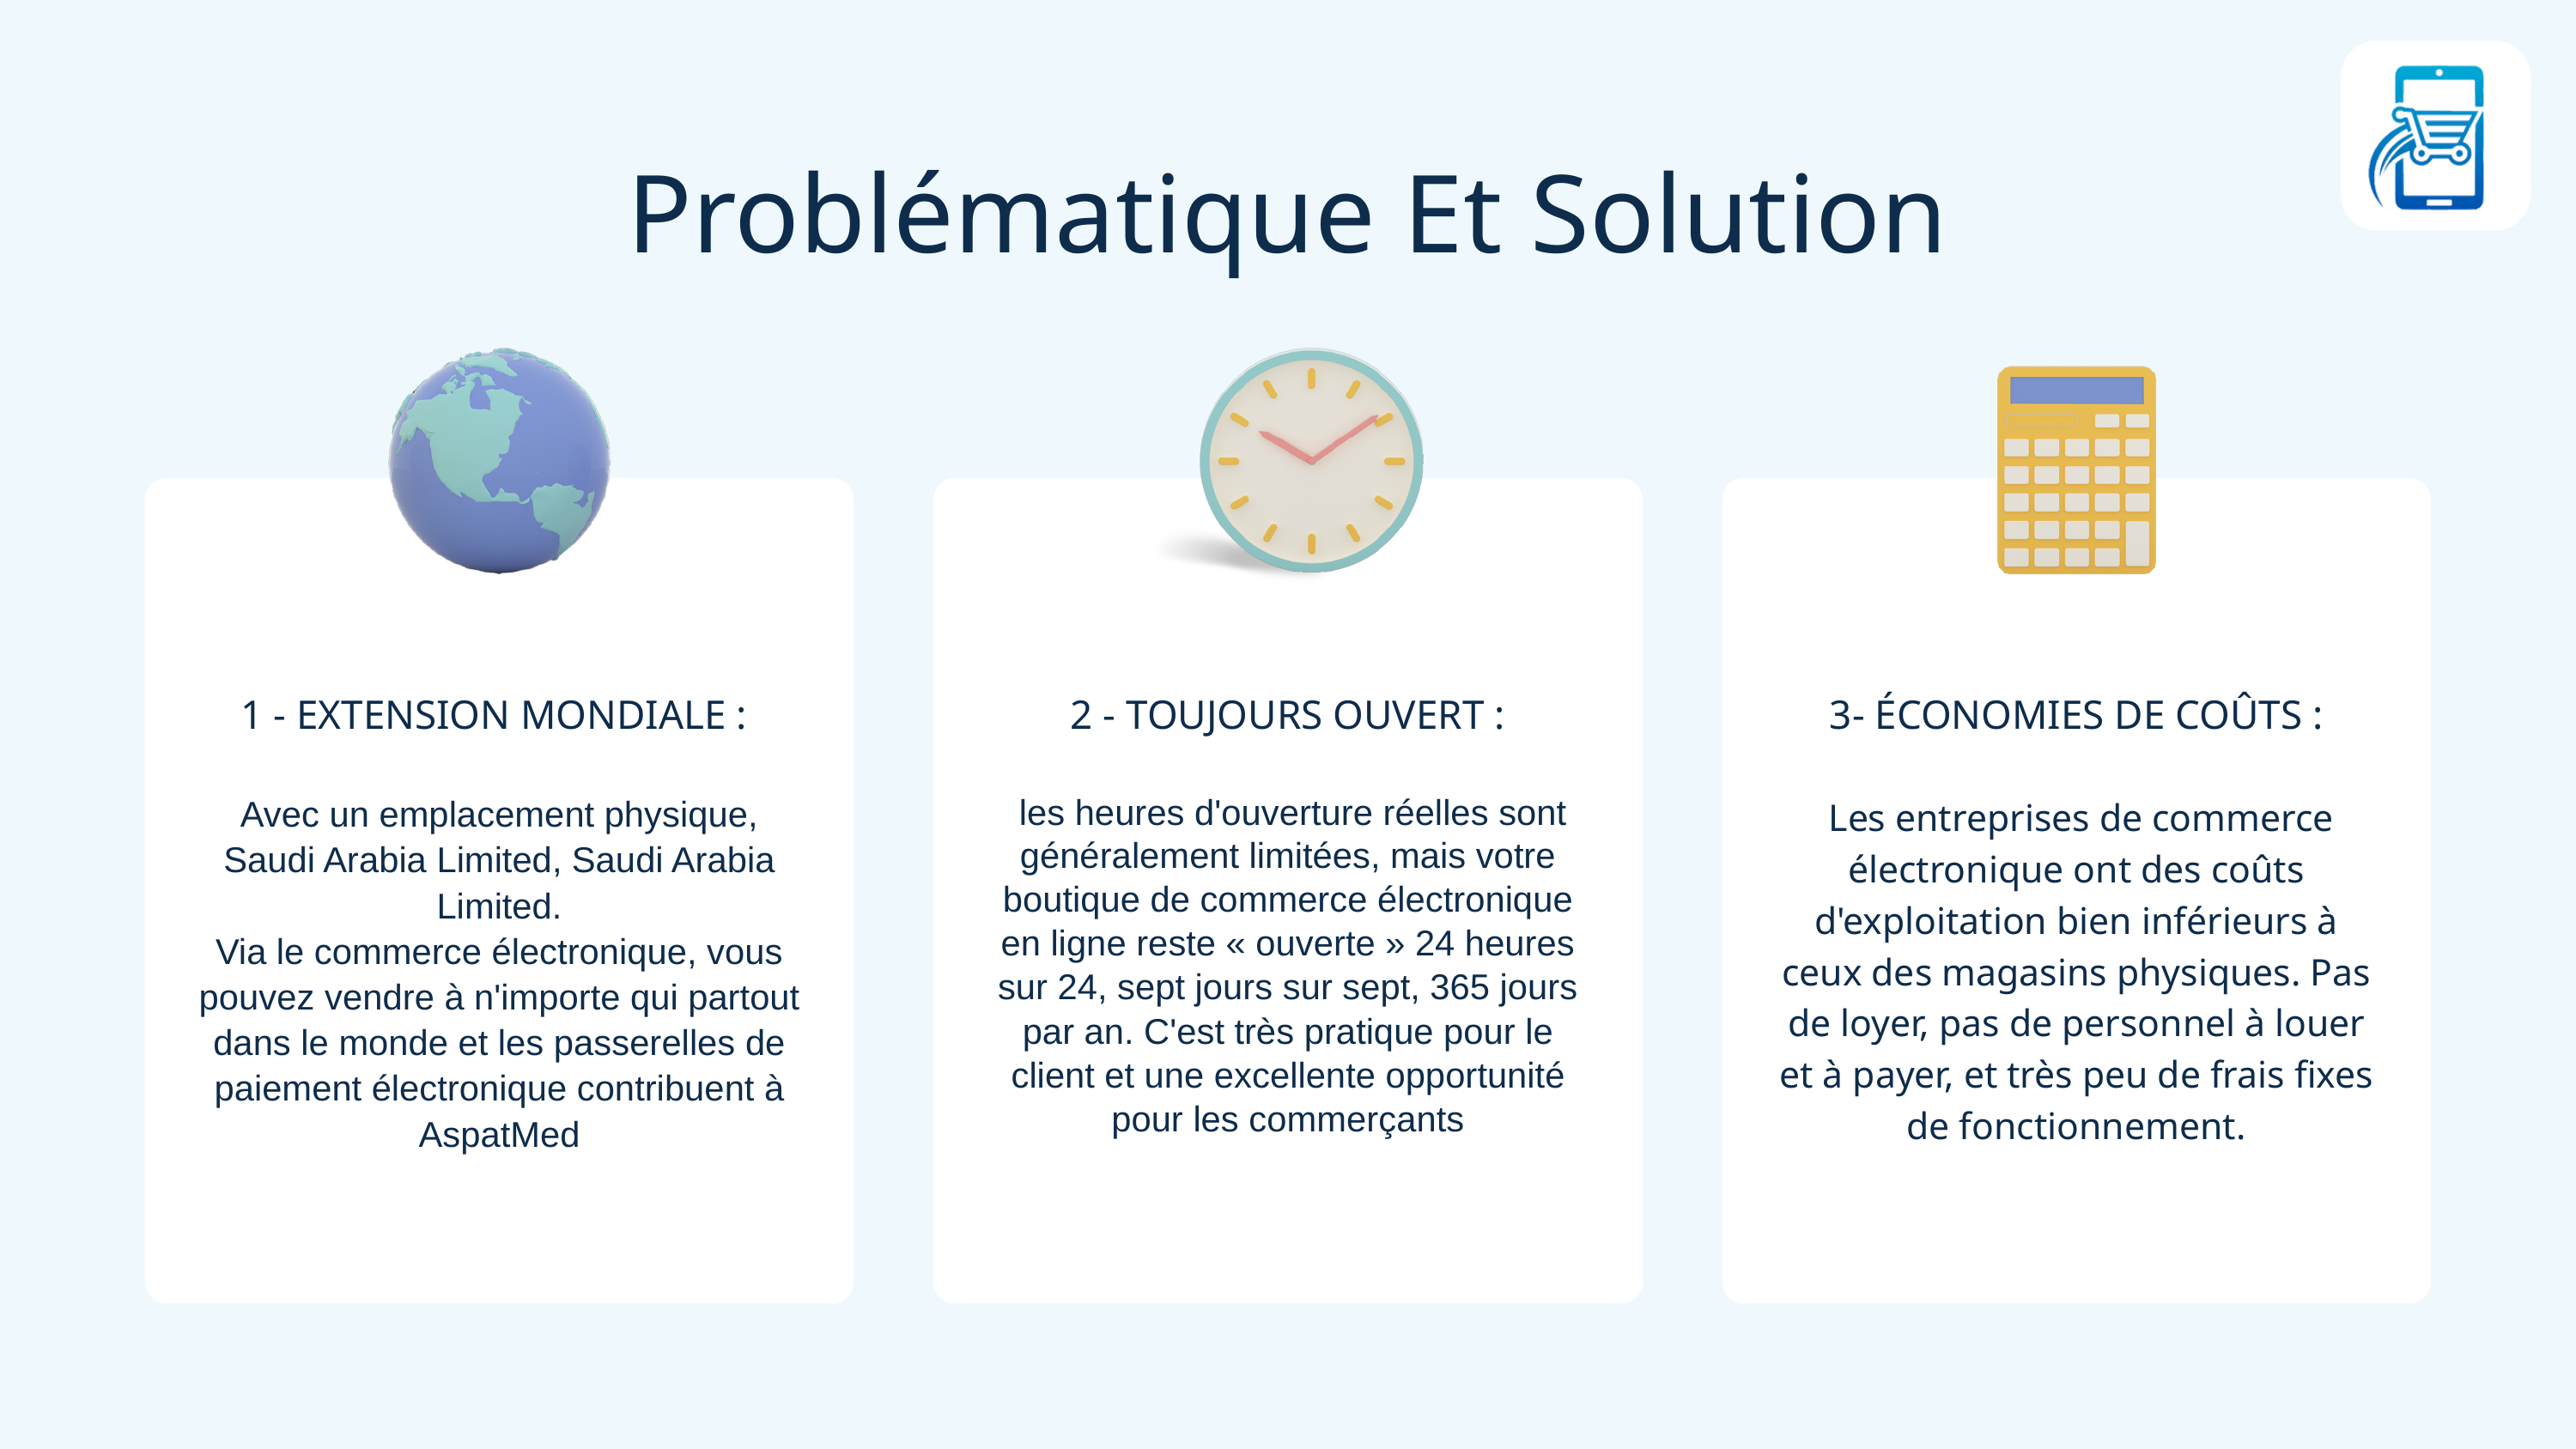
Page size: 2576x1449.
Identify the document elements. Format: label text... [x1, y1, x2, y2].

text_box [1772, 686, 2381, 1147]
picture [388, 347, 611, 574]
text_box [195, 682, 804, 1212]
picture [1997, 366, 2156, 574]
picture [2365, 65, 2515, 214]
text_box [933, 477, 1643, 1304]
text_box Problématique Et Solution [436, 144, 2140, 275]
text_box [2340, 40, 2531, 231]
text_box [1152, 347, 1424, 585]
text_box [984, 682, 1592, 1178]
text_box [1722, 477, 2432, 1304]
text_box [144, 477, 854, 1304]
